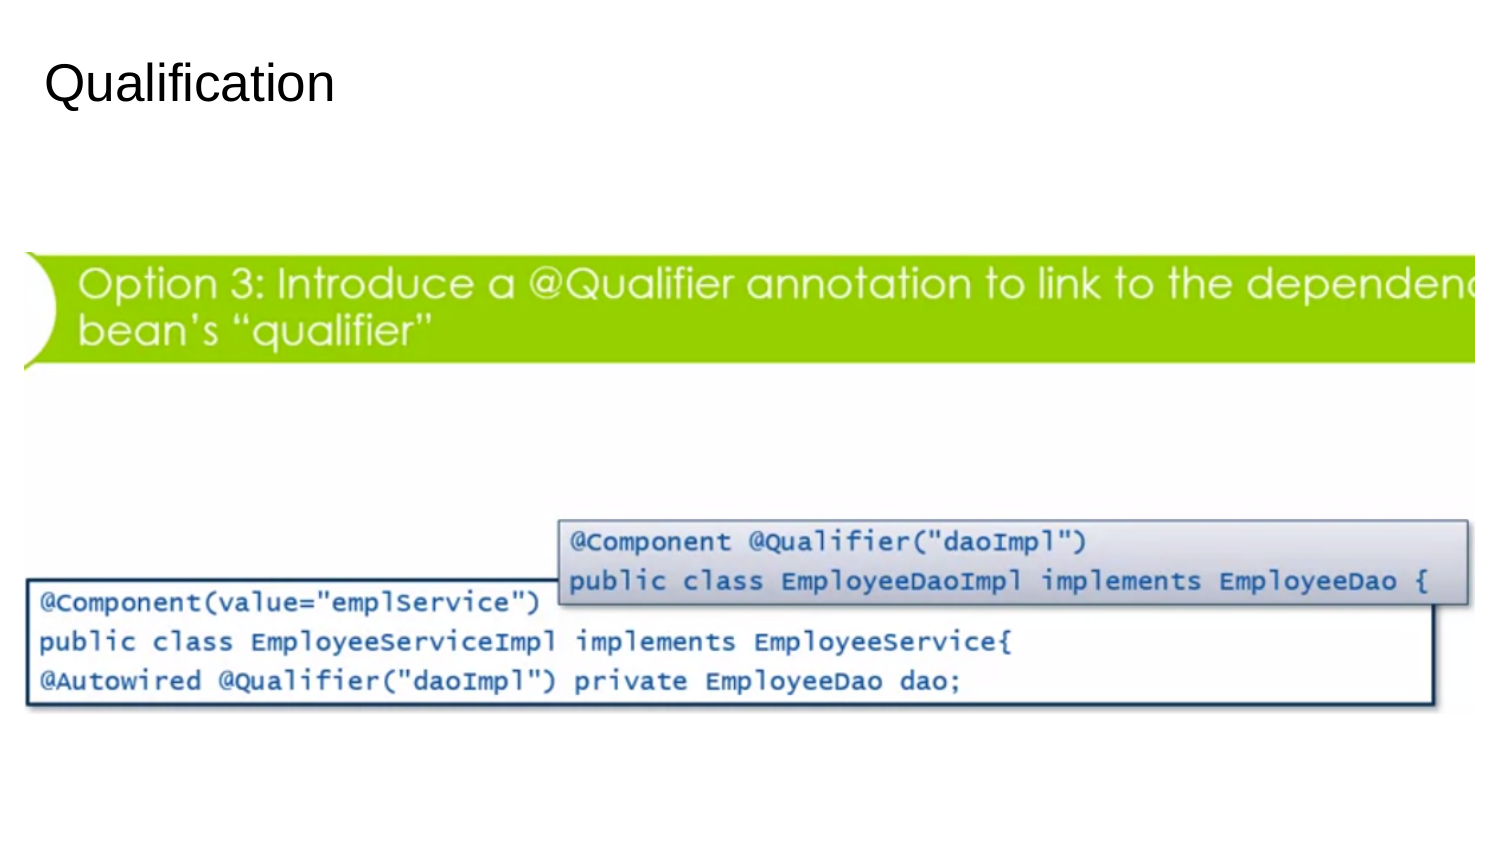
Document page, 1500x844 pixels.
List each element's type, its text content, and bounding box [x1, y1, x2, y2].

picture [24, 252, 1476, 714]
title Qualification [29, 33, 1428, 128]
